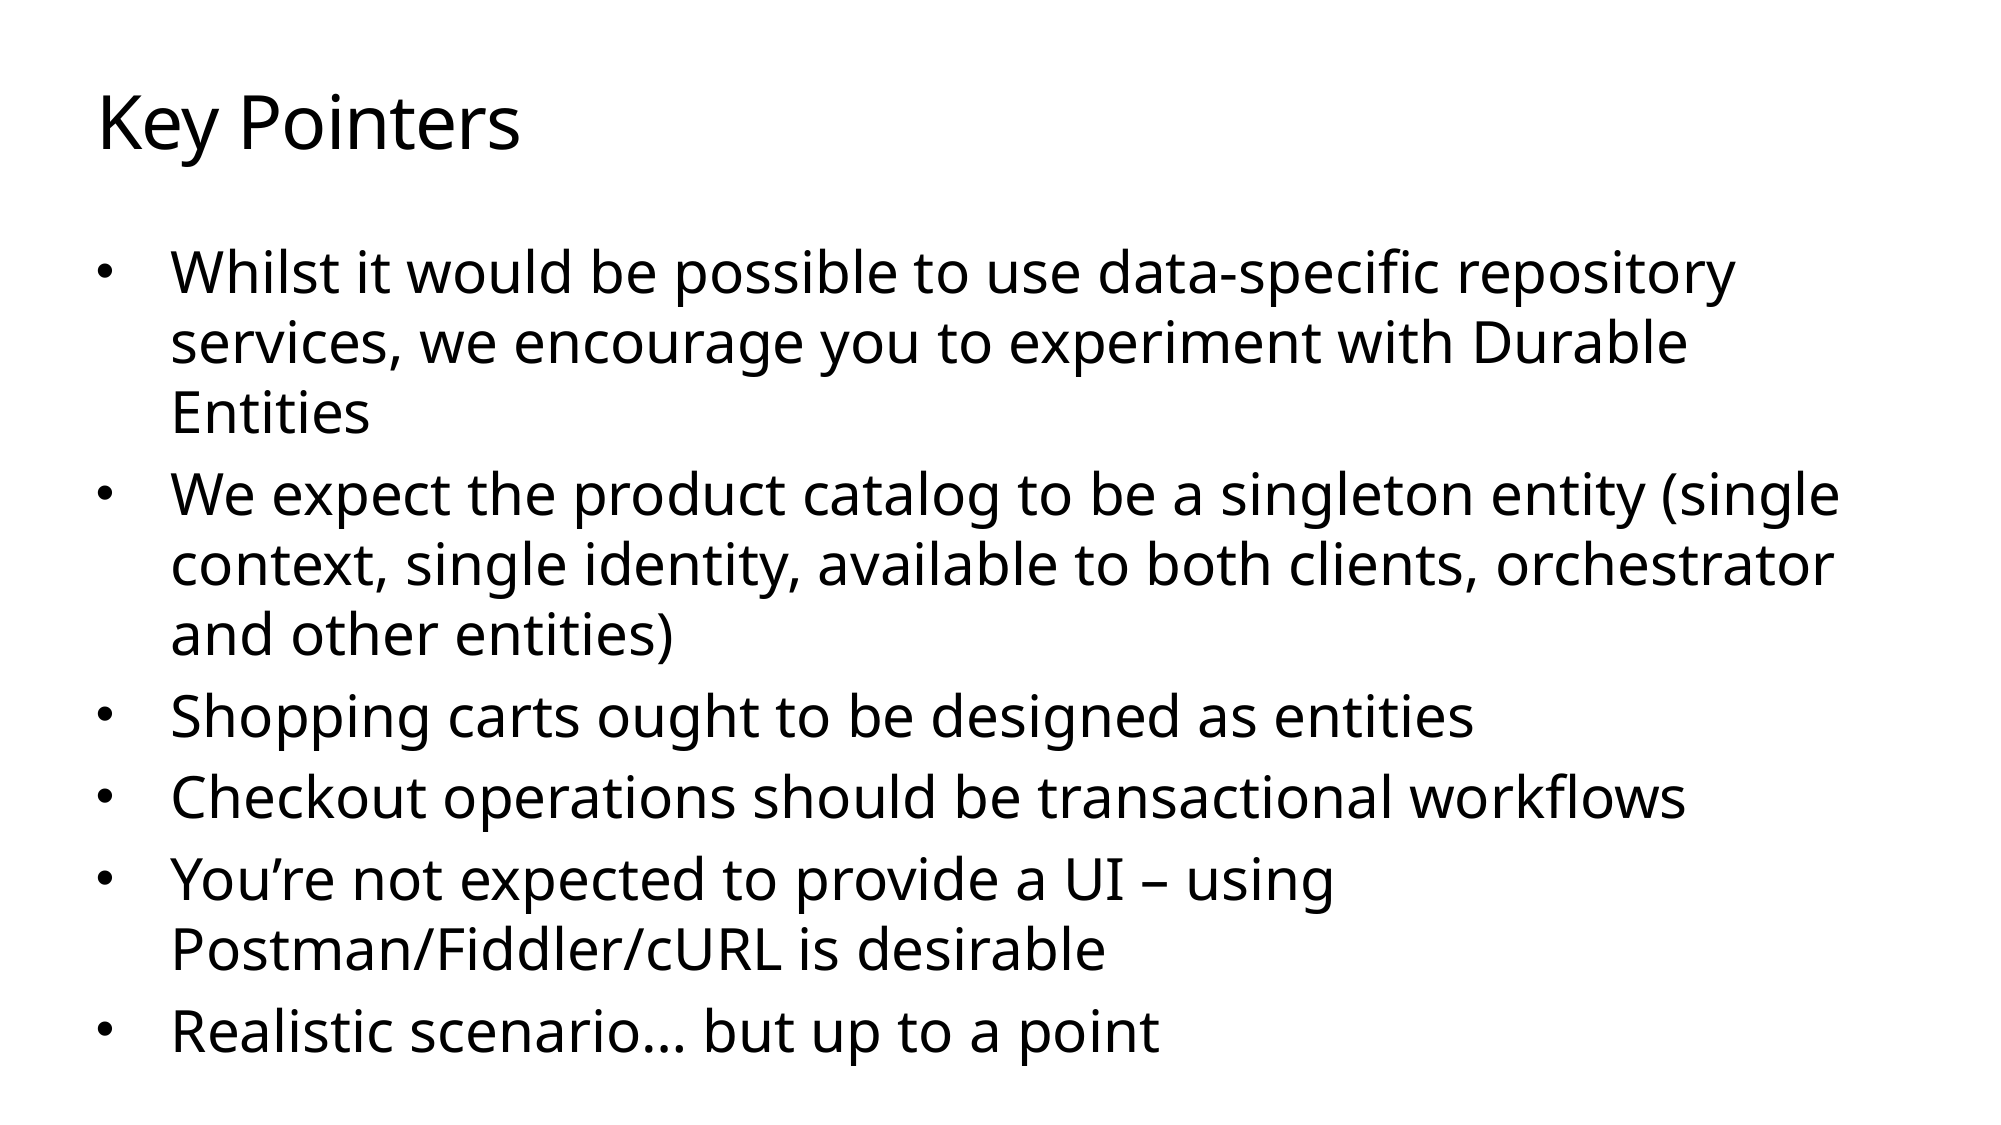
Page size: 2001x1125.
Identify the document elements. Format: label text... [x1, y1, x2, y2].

list Whilst it would be possible to use data-specific repository services, we encourage you to experiment with Durable Entities We expect the product catalog to be a singleton entity (single context, single identity, available to both clients, orchestrator and other entities) Shopping carts ought to be designed as entities Checkout operations should be transactional workflows You’re not expected to provide a UI – using Postman/Fiddler/cURL is desirable Realistic scenario… but up to a point [95, 235, 1904, 1013]
title Key Pointers [96, 75, 1904, 166]
